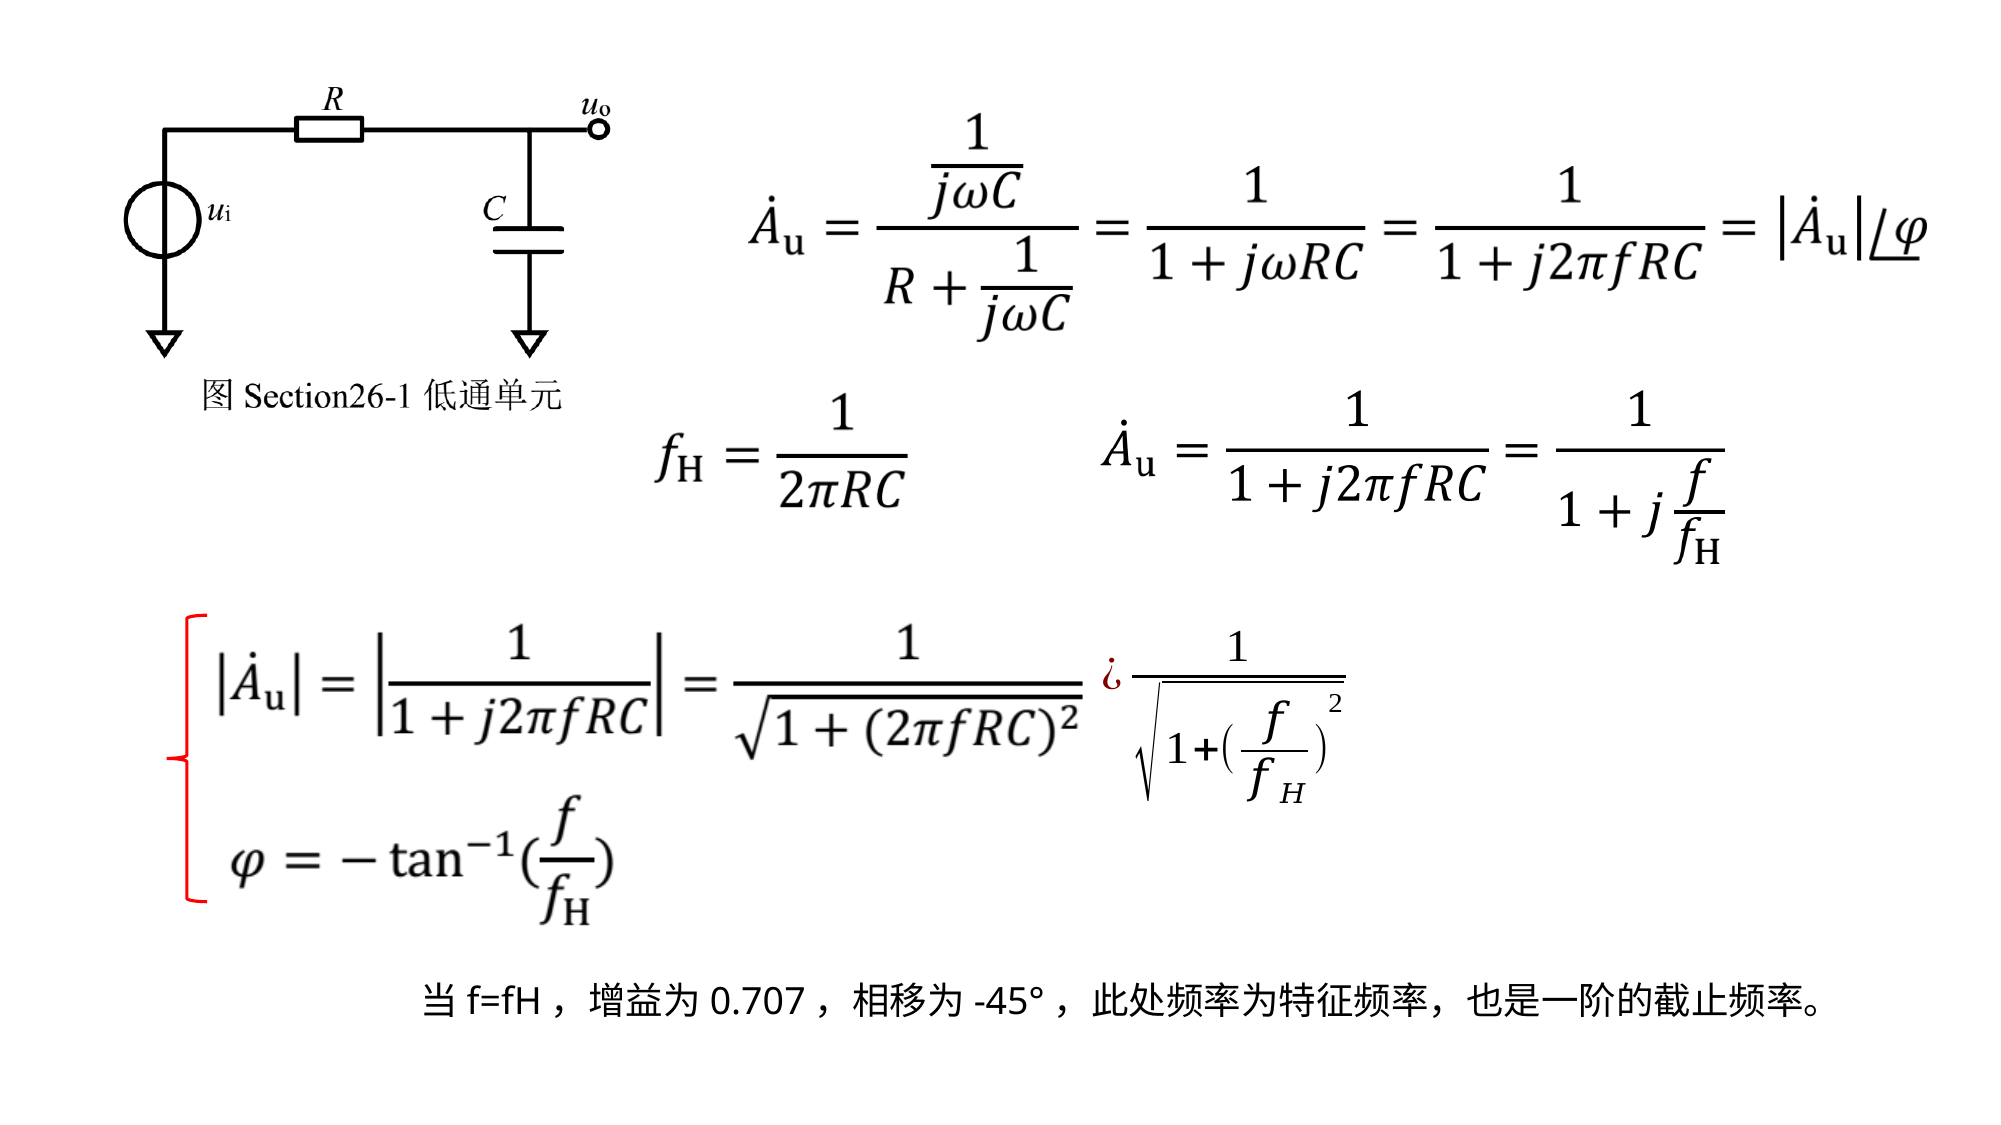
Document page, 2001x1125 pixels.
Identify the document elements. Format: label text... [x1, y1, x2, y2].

picture [200, 615, 1102, 769]
text_box [166, 614, 208, 903]
picture [110, 77, 923, 538]
picture [207, 784, 651, 952]
text_box 当f=fH，增益为0.707，相移为-45°，此处频率为特征频率，也是一阶的截止频率。 [405, 969, 1856, 1030]
picture [1080, 377, 1742, 592]
picture [747, 101, 1935, 354]
